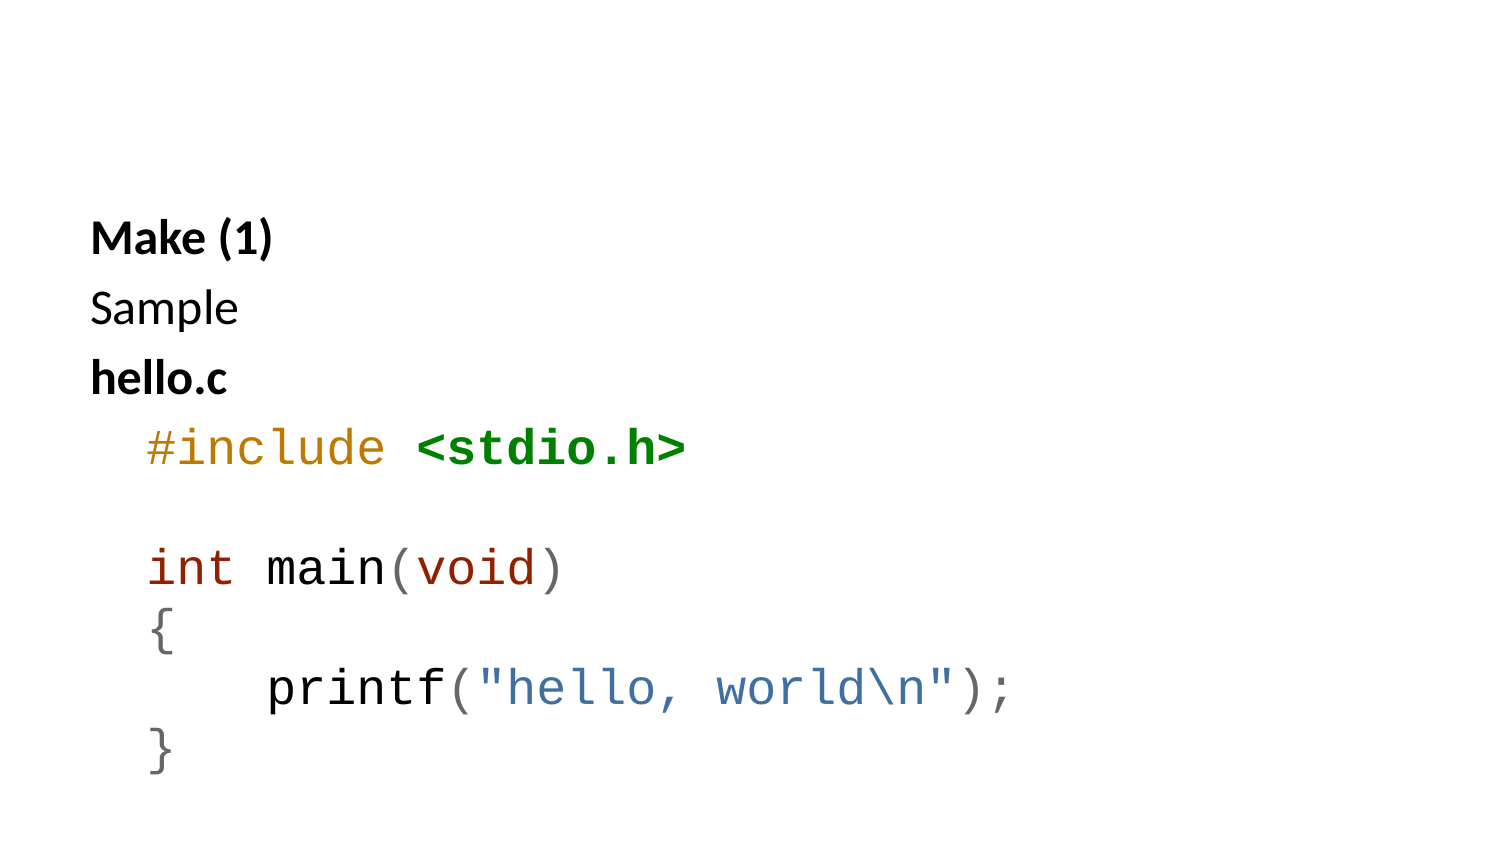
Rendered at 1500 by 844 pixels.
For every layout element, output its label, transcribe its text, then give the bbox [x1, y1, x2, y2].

list Make (1) Sample hello.c #include <stdio.h> int main(void) { printf("hello, world\n"); } [75, 196, 1425, 754]
